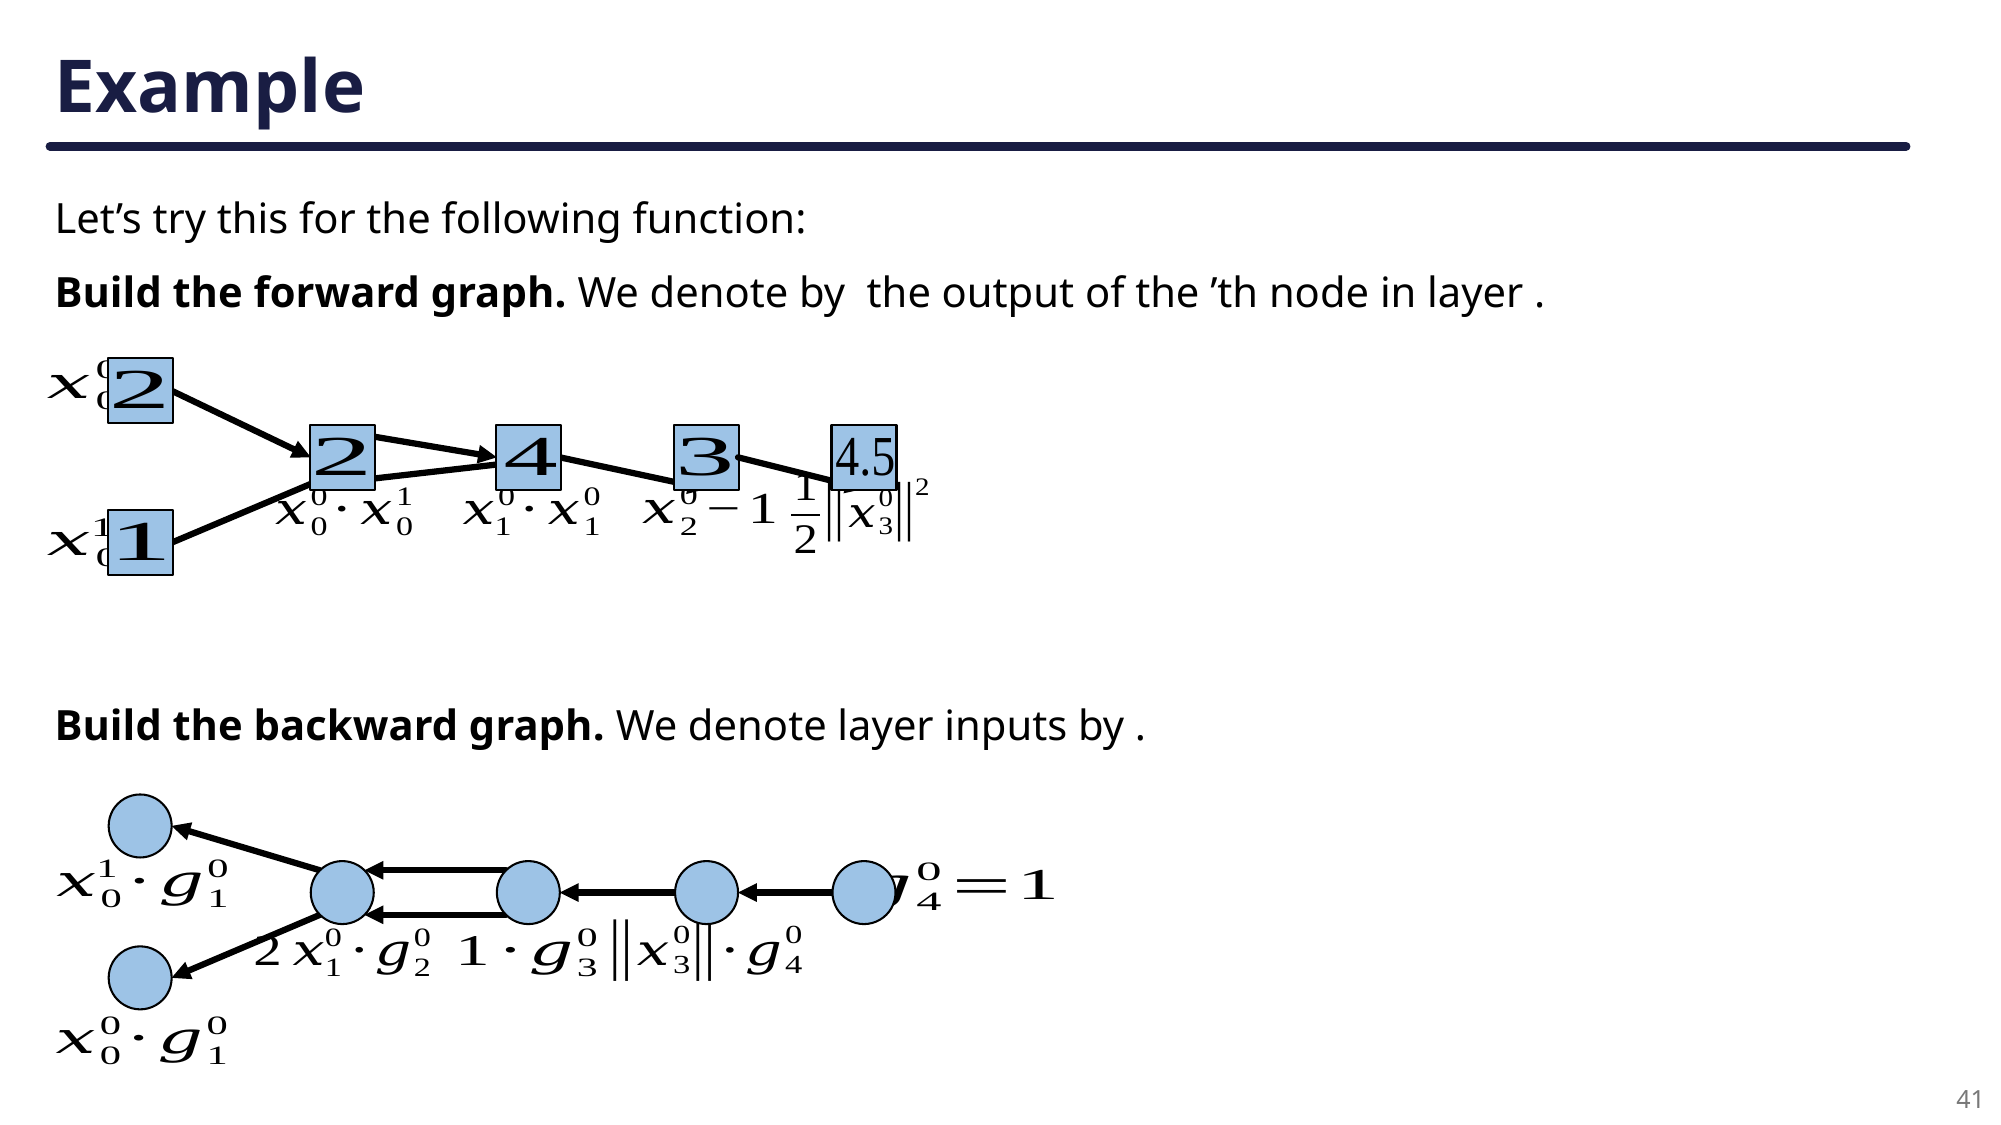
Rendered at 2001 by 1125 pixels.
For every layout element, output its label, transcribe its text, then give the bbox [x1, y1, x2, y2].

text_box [171, 390, 320, 436]
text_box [171, 914, 320, 978]
slide_number 41 [1550, 1070, 2000, 1125]
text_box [171, 825, 320, 871]
title Example [39, 0, 1896, 198]
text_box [171, 479, 320, 543]
